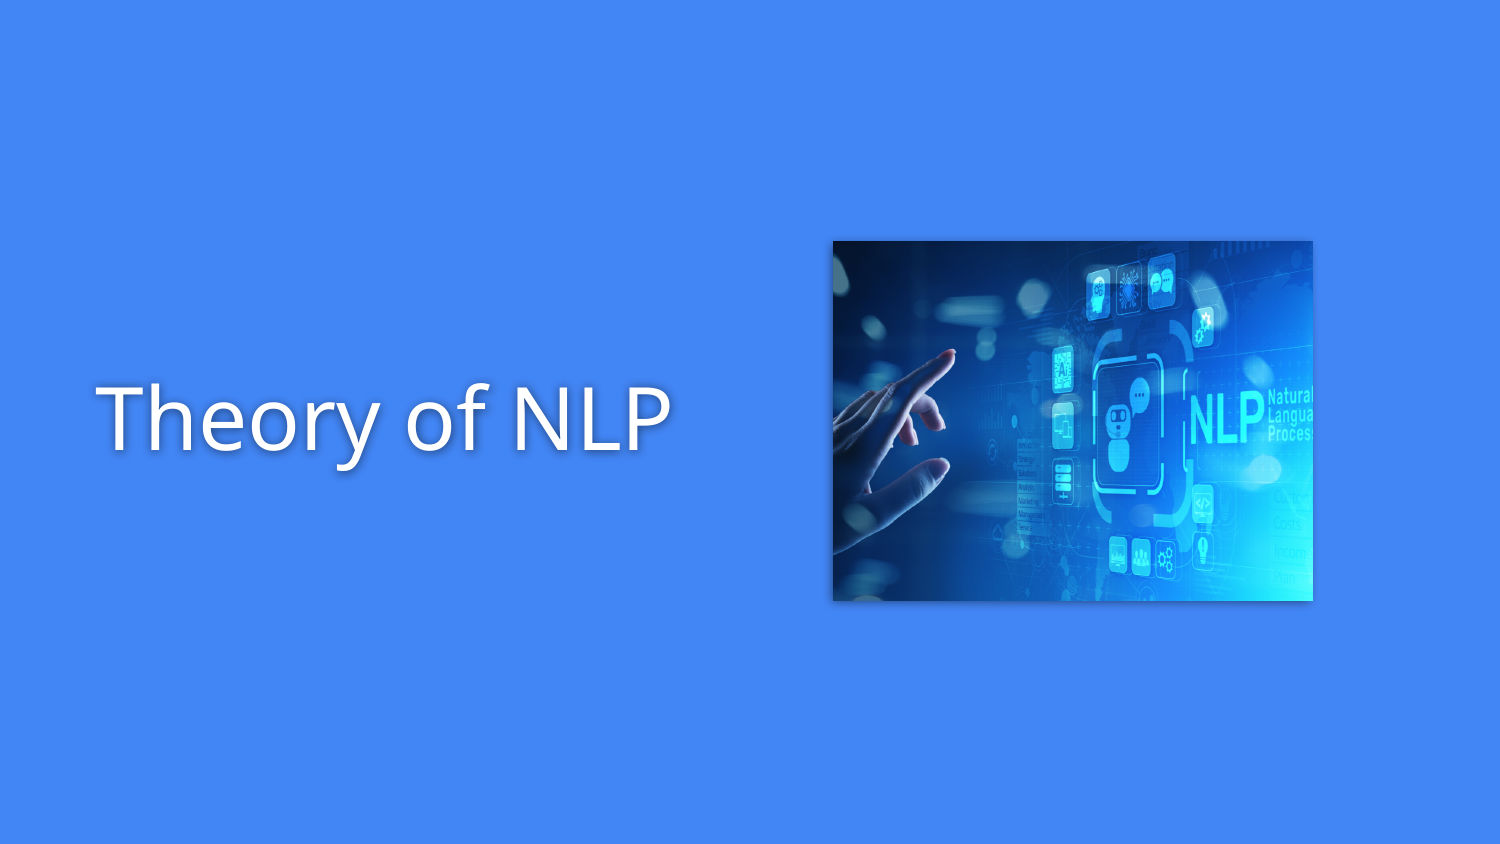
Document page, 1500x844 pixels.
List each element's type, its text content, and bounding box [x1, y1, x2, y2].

picture [832, 241, 1313, 601]
title Theory of NLP [80, 80, 1102, 752]
